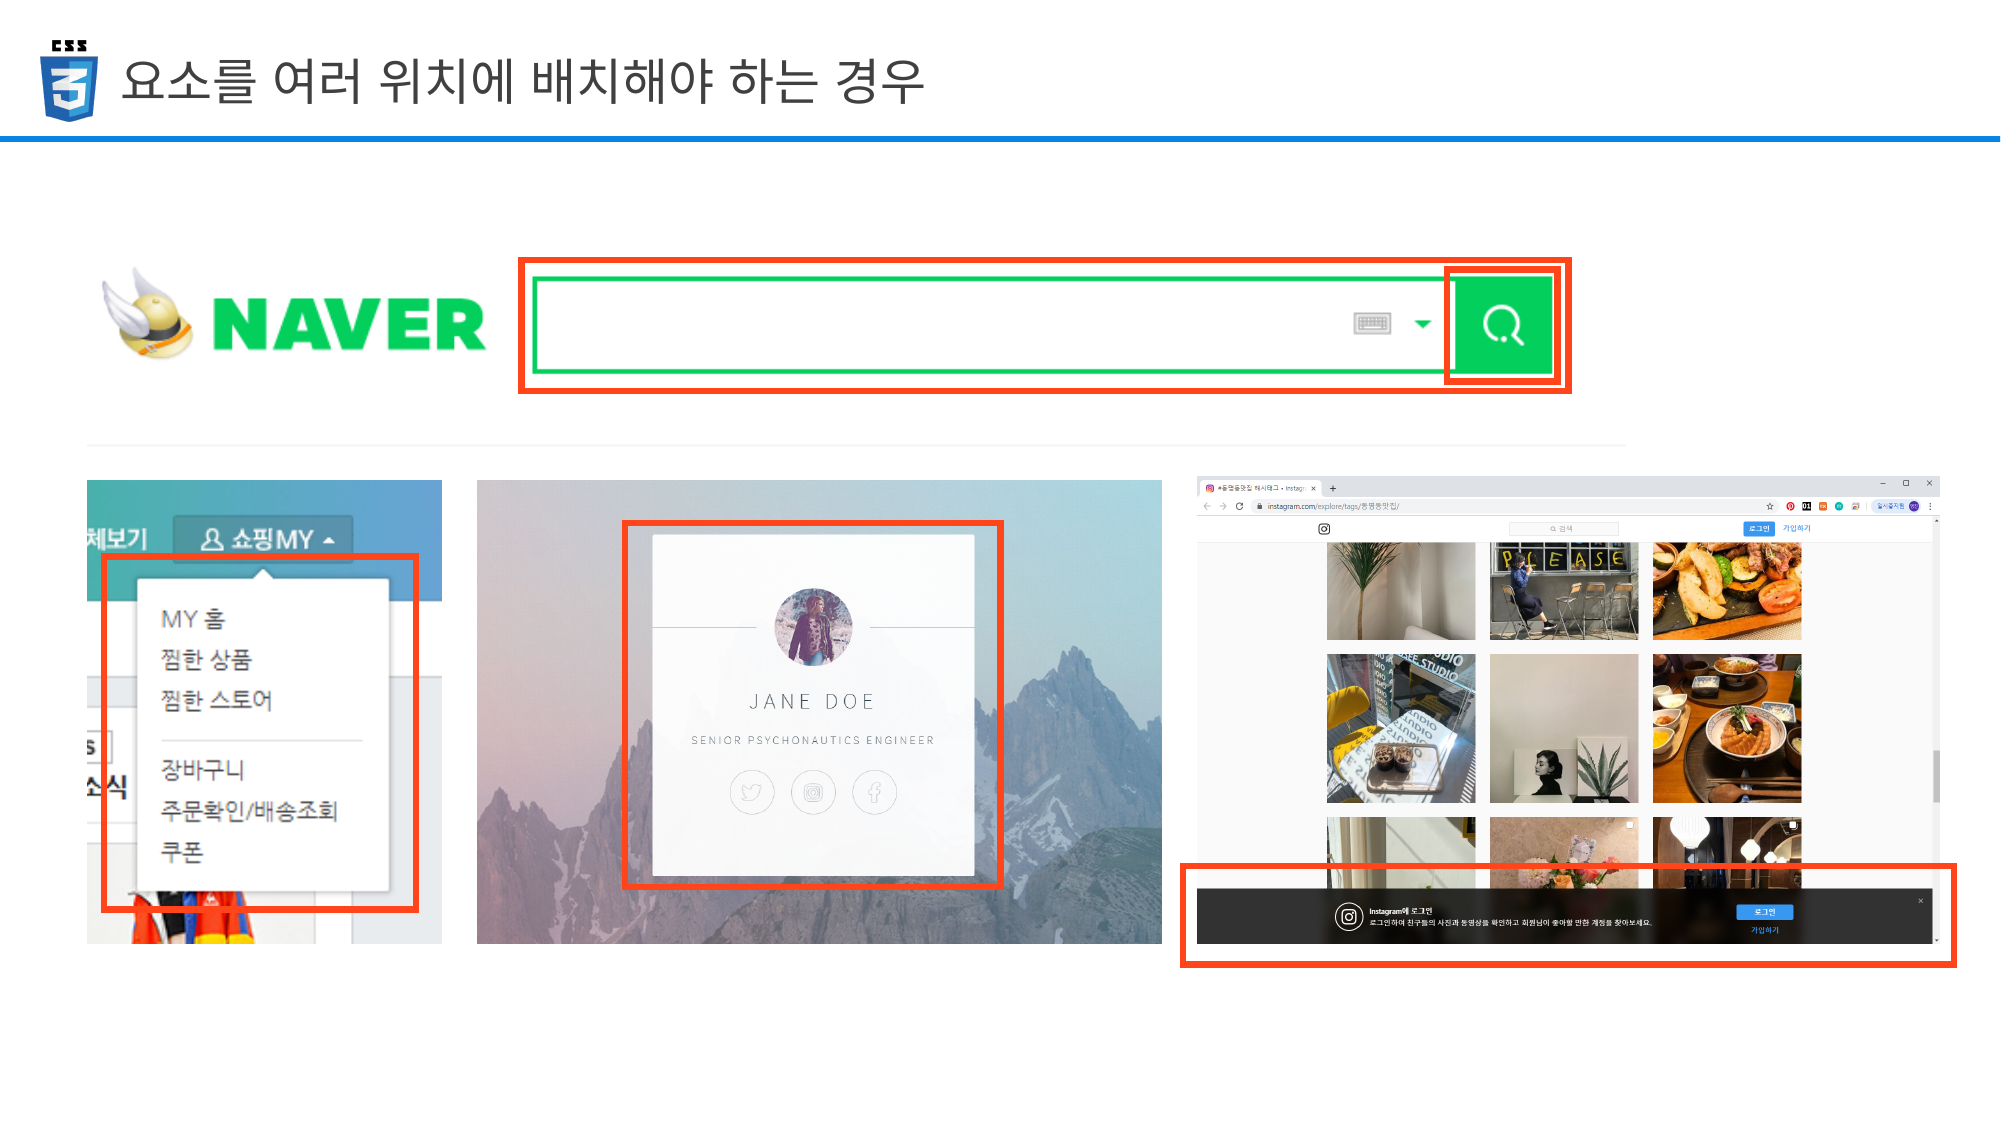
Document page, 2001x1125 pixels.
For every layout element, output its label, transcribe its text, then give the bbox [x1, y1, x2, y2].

text_box [1182, 865, 1955, 965]
picture [40, 40, 98, 122]
picture [1197, 476, 1940, 944]
picture [87, 206, 1626, 448]
picture [87, 480, 442, 944]
picture [477, 480, 1162, 944]
text_box 요소를 여러 위치에 배치해야 하는 경우 [105, 43, 942, 119]
